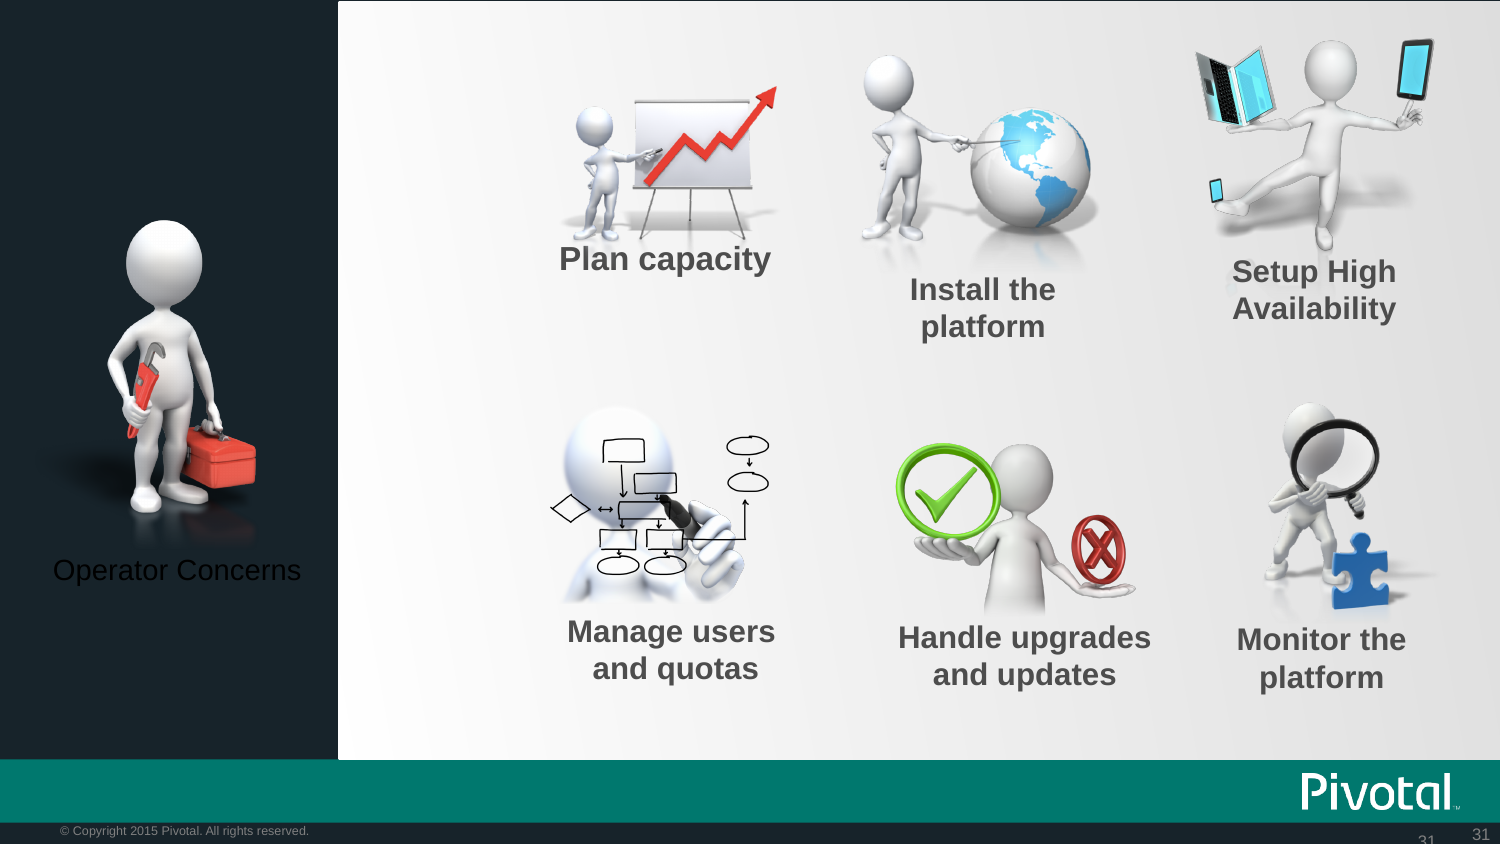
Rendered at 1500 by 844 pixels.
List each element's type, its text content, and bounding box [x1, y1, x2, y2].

text_box Operator Concerns [40, 542, 315, 595]
picture [28, 210, 284, 551]
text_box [1186, 33, 1443, 336]
slide_number 31 [1403, 823, 1491, 844]
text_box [550, 81, 802, 289]
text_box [1206, 390, 1446, 705]
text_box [870, 434, 1180, 703]
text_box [840, 50, 1126, 354]
text_box [338, 1, 1500, 760]
picture [1302, 773, 1460, 810]
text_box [539, 398, 813, 696]
